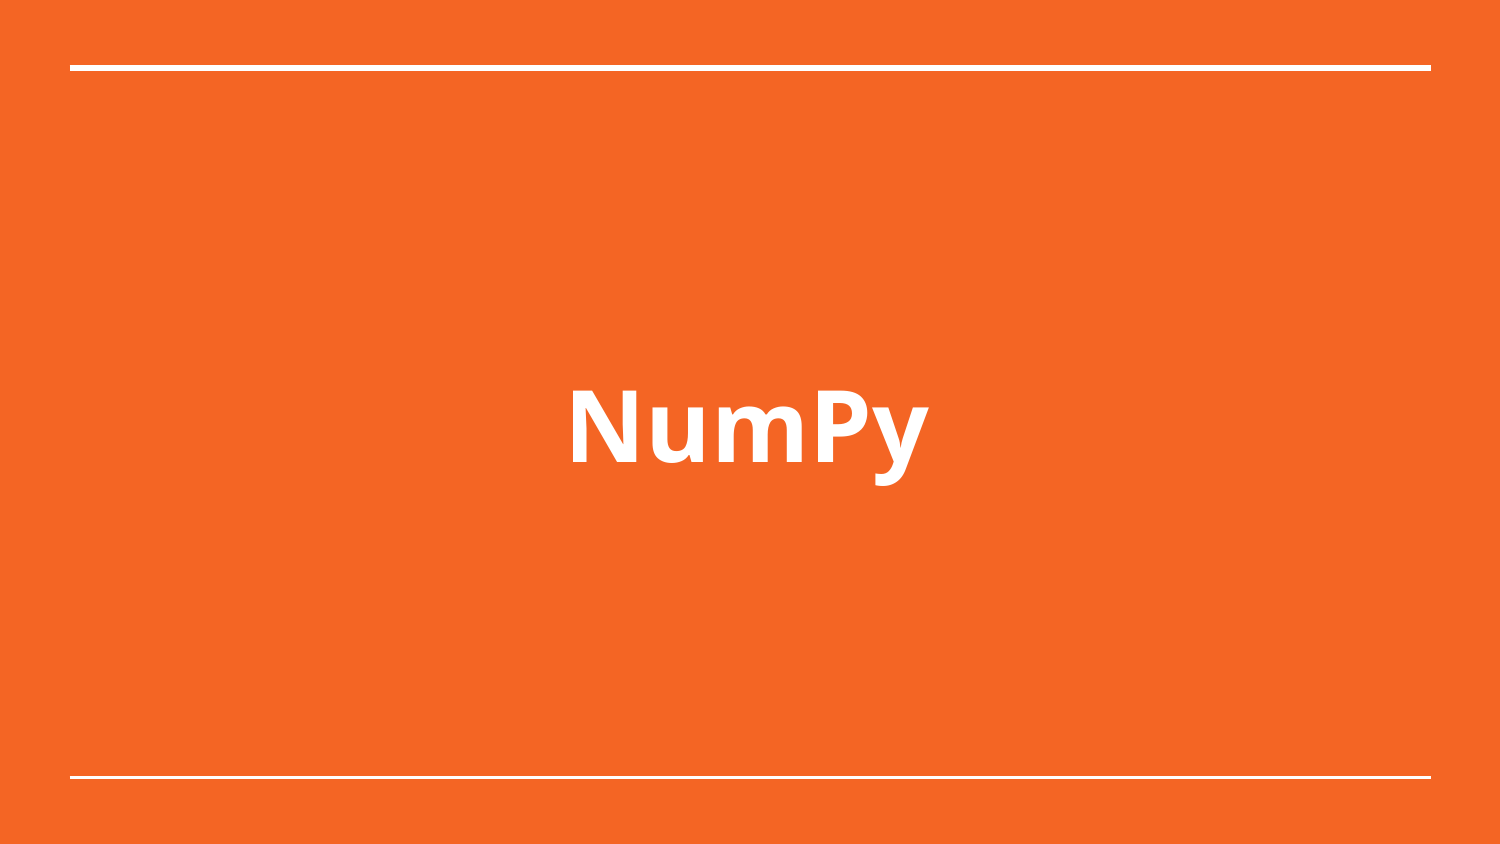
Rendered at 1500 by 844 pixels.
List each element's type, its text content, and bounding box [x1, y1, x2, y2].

title NumPy [66, 296, 1428, 550]
